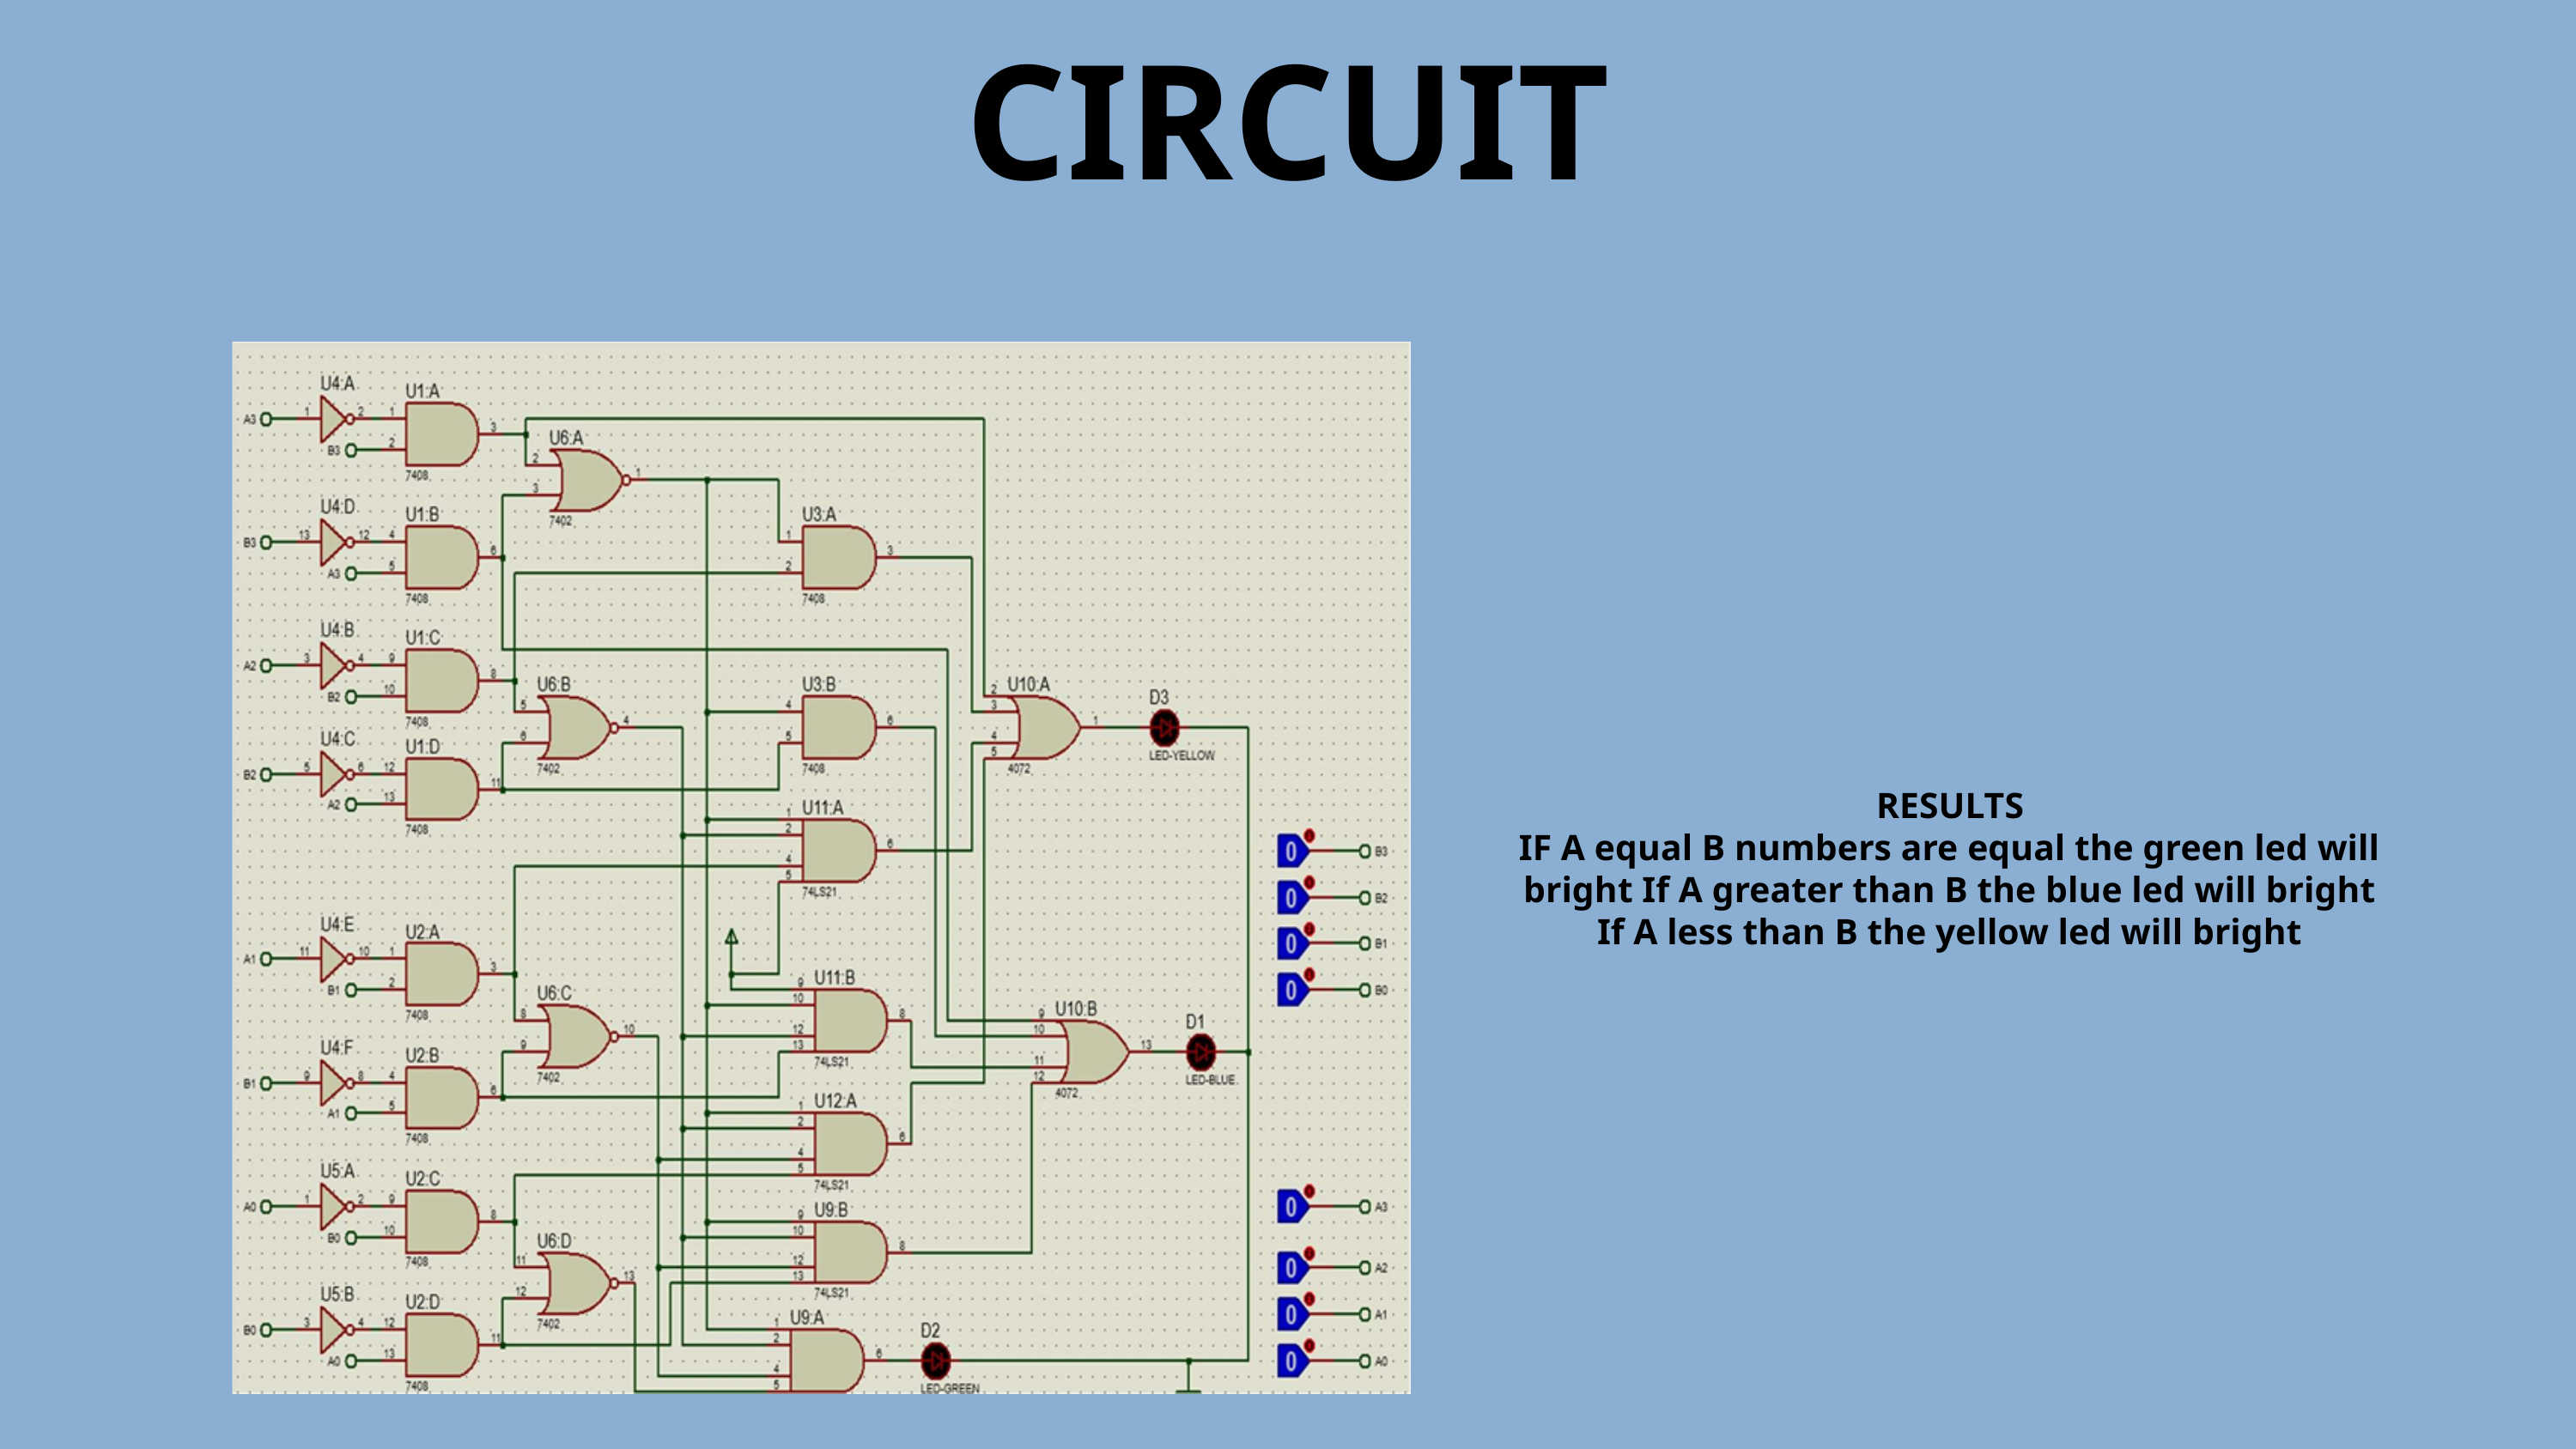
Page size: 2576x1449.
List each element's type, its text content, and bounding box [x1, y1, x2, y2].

text_box [232, 342, 1411, 1394]
text_box RESULTS IF A equal B numbers are equal the green led will bright If A greater than B the blue led will bright If A less than B the yellow led will bright [1485, 783, 2415, 952]
text_box CIRCUIT [945, 0, 1631, 212]
